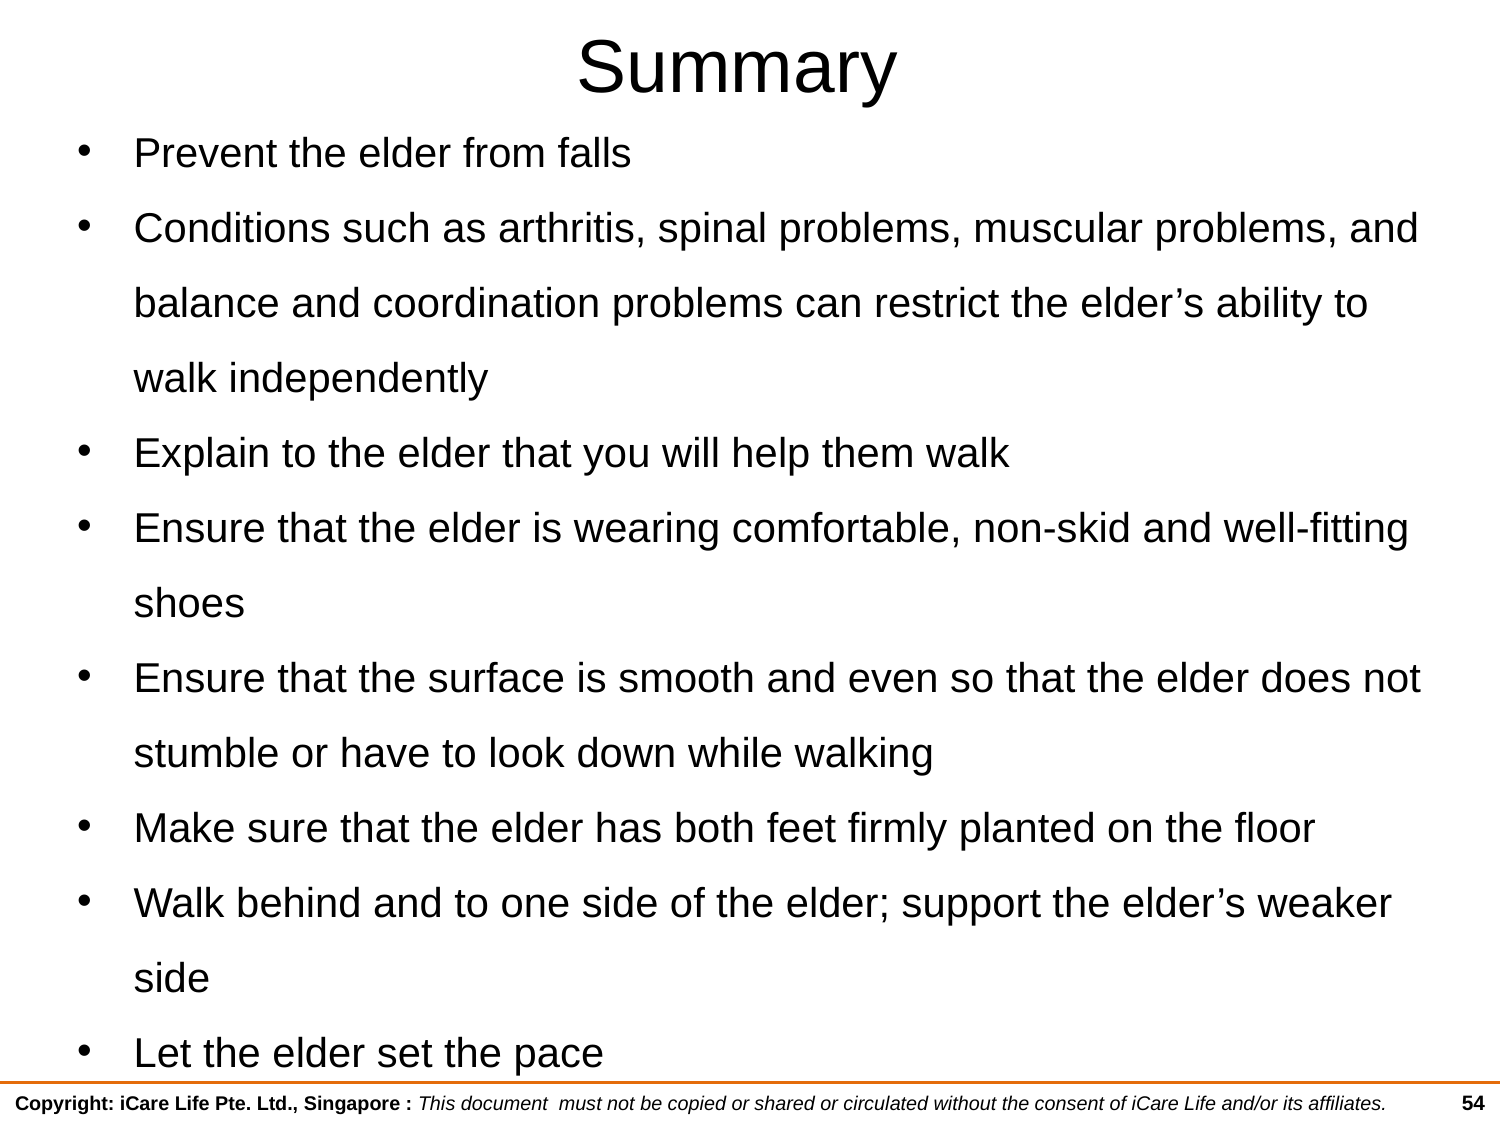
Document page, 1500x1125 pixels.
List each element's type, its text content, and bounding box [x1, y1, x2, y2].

title Summary [62, 5, 1413, 93]
text_box 54 [1447, 1082, 1500, 1122]
text_box Prevent the elder from falls Conditions such as arthritis, spinal problems, muscular problems, and balance and coordination problems can restrict the elder’s ability to walk independently Explain to the elder that you will help them walk Ensure that the elder is wearing comfortable, non-skid and well-fitting shoes Ensure that the surface is smooth and even so that the elder does not stumble or have to look down while walking Make sure that the elder has both feet firmly planted on the floor Walk behind and to one side of the elder; support the elder’s weaker side Let the elder set the pace [62, 93, 1475, 1083]
